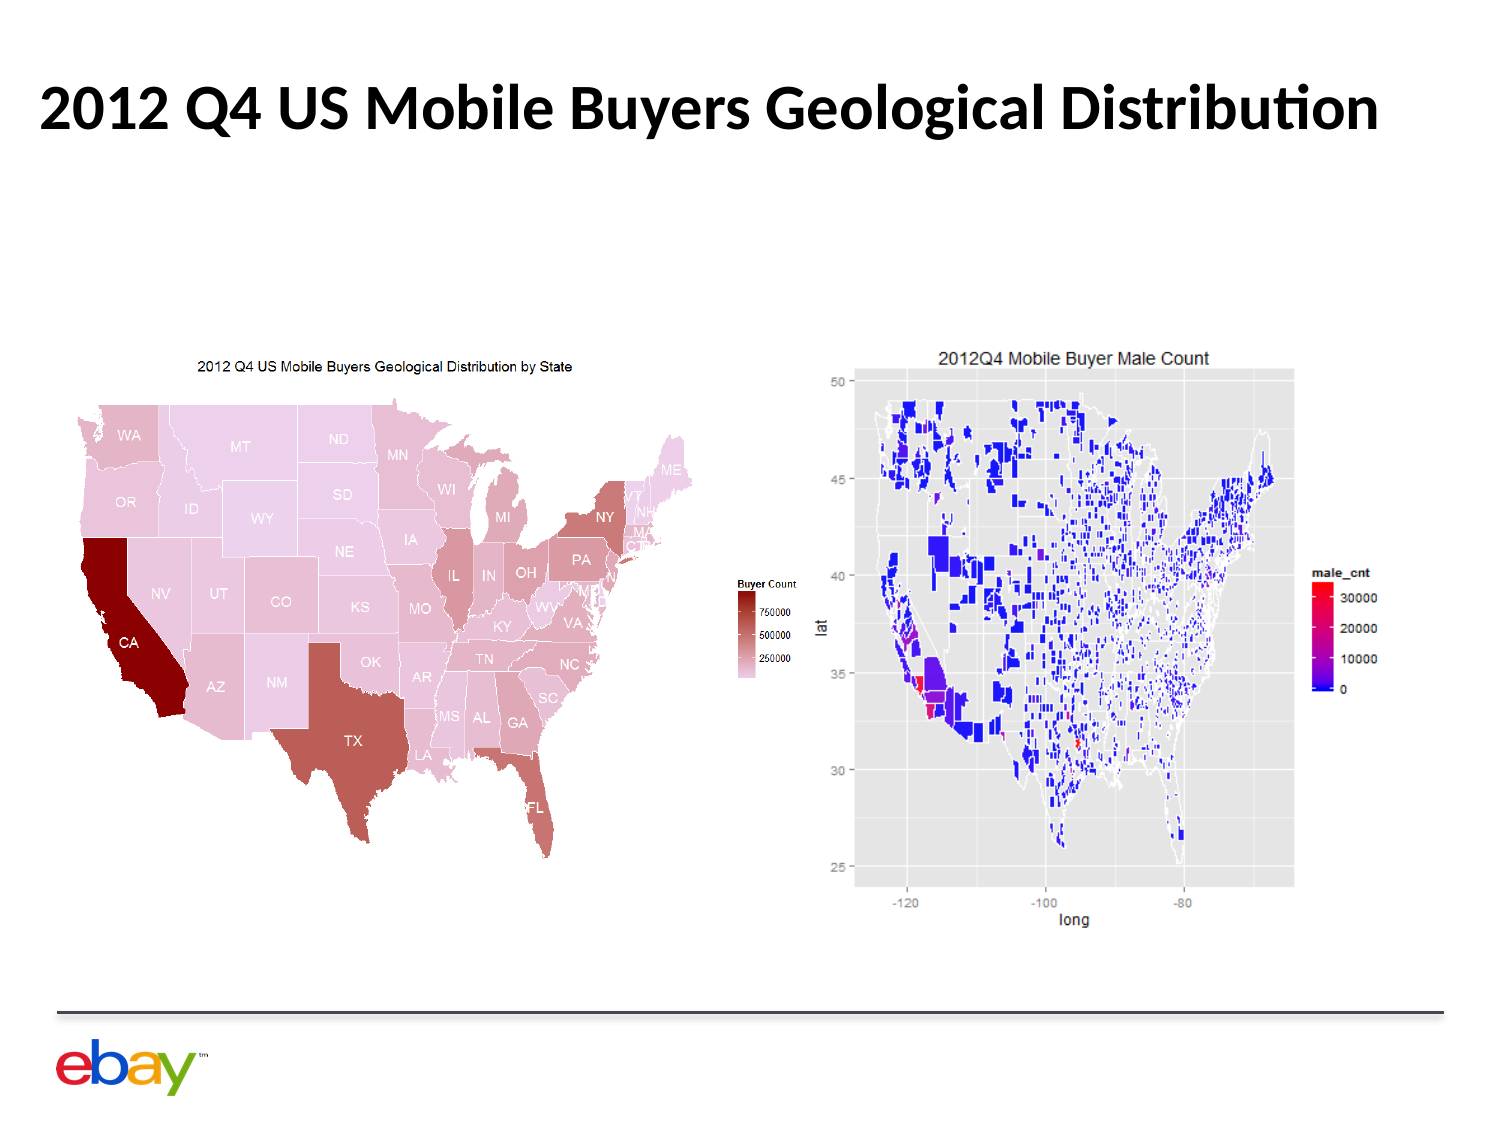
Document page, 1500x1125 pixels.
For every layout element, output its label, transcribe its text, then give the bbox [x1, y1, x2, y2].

title 2012 Q4 US Mobile Buyers Geological Distribution [24, 37, 1401, 151]
picture [56, 1039, 208, 1096]
picture [15, 327, 1410, 938]
